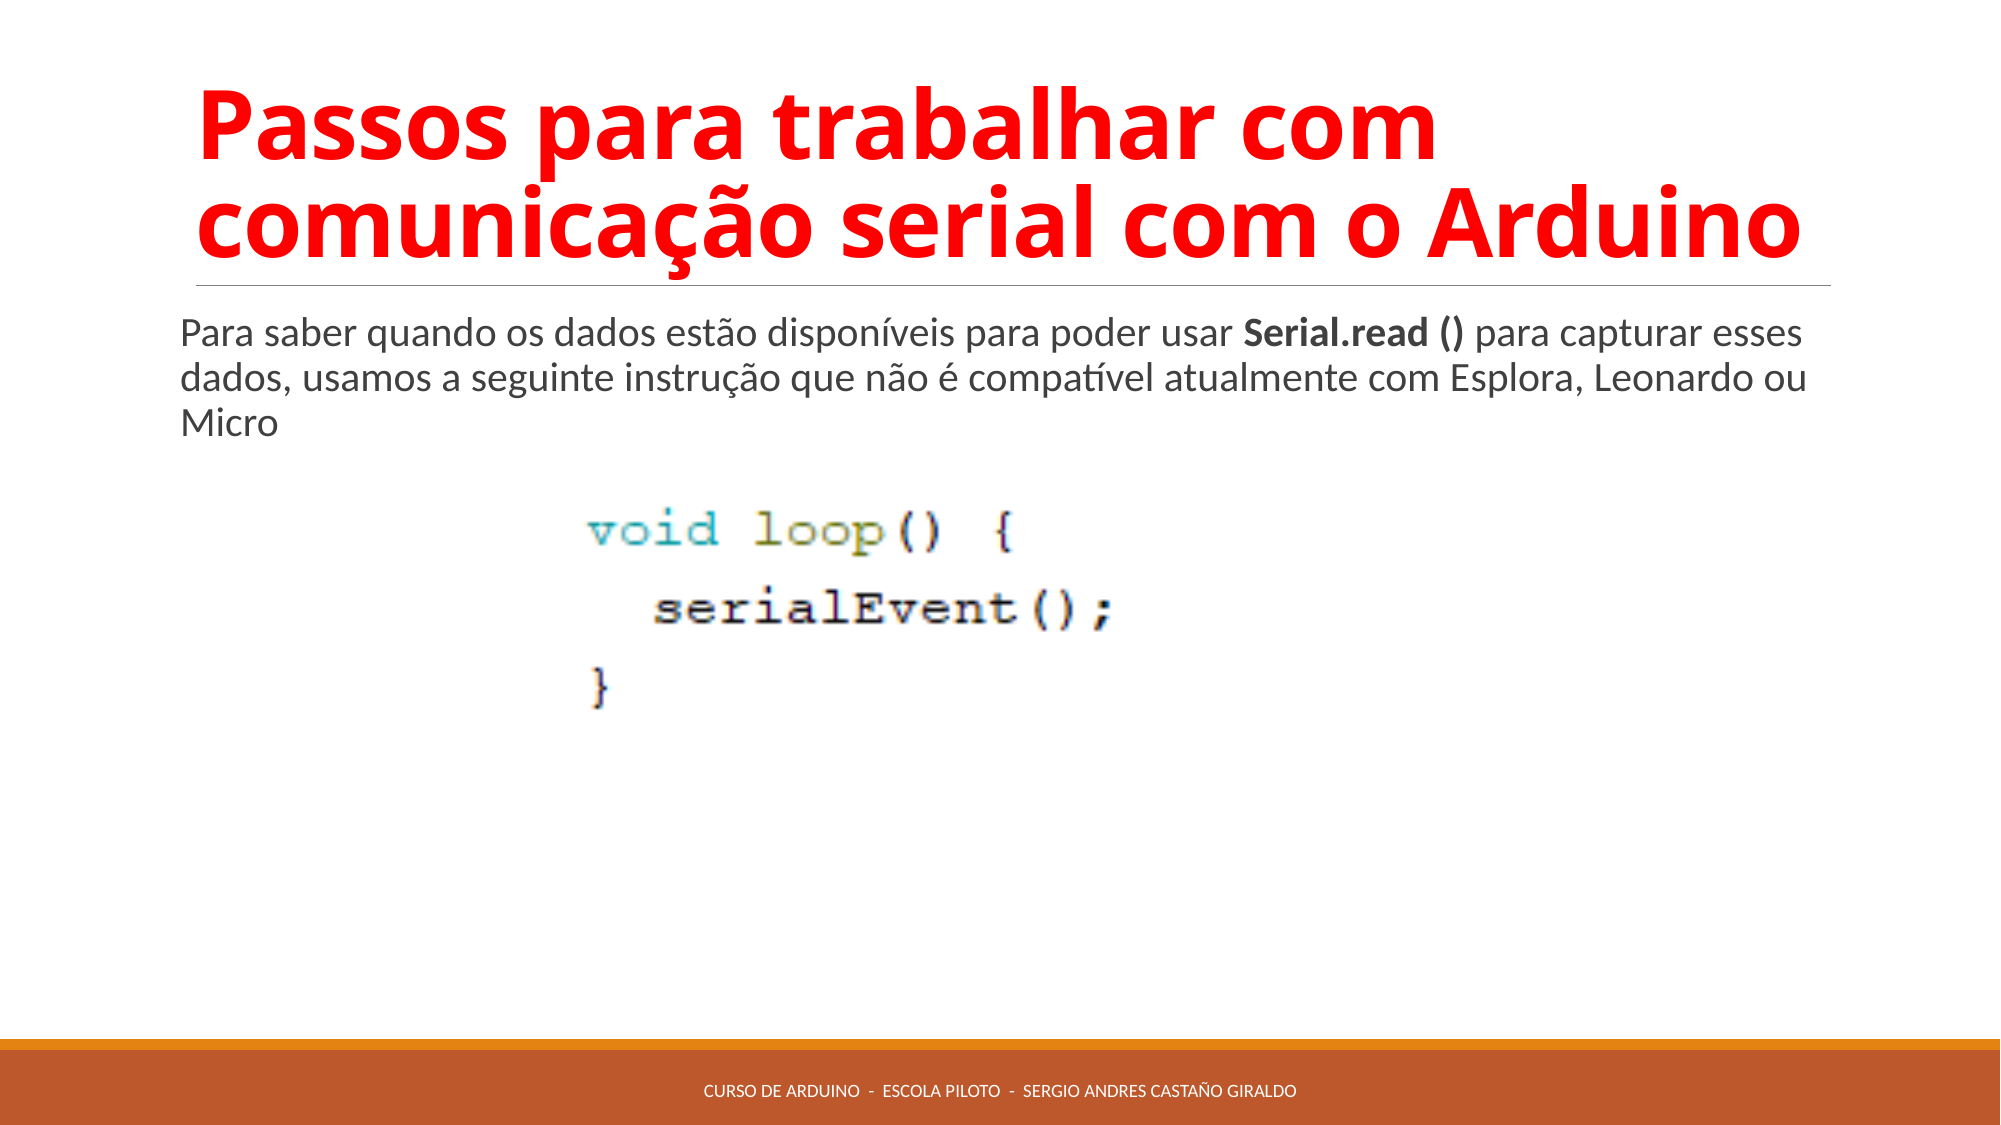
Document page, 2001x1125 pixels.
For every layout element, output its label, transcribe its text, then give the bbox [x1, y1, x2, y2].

list Para saber quando os dados estão disponíveis para poder usar Serial.read () para capturar esses dados, usamos a seguinte instrução que não é compatível atualmente com Esplora, Leonardo ou Micro [180, 302, 1830, 963]
picture [567, 468, 1282, 793]
footer Curso de Arduino - Escola Piloto - Sergio Andres Castaño Giraldo [604, 1059, 1396, 1120]
title Passos para trabalhar com comunicação serial com o Arduino [180, 47, 1830, 285]
